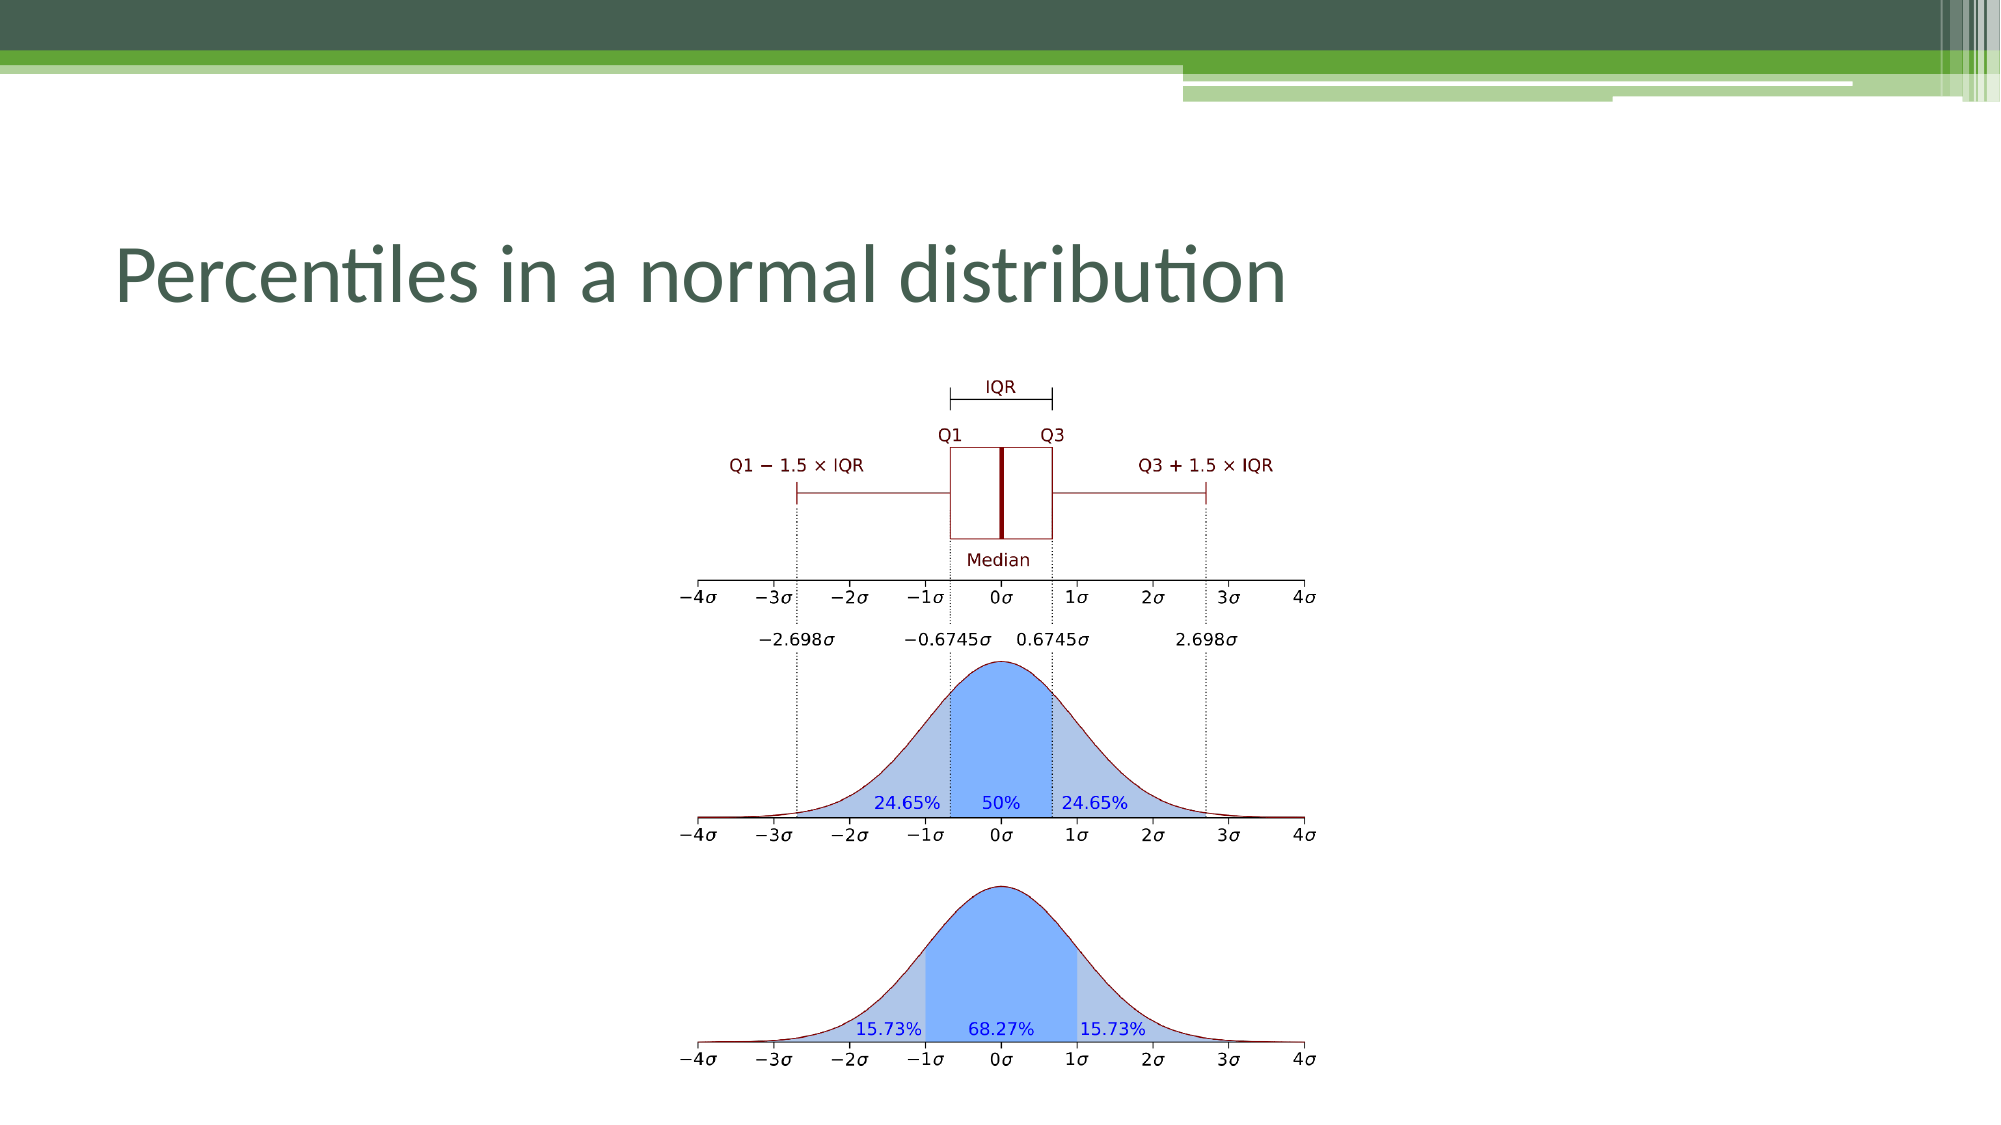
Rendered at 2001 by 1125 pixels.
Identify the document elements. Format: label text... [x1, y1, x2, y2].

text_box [0, 0, 2000, 103]
title Percentiles in a normal distribution [112, 217, 1300, 408]
picture [674, 368, 1326, 1079]
